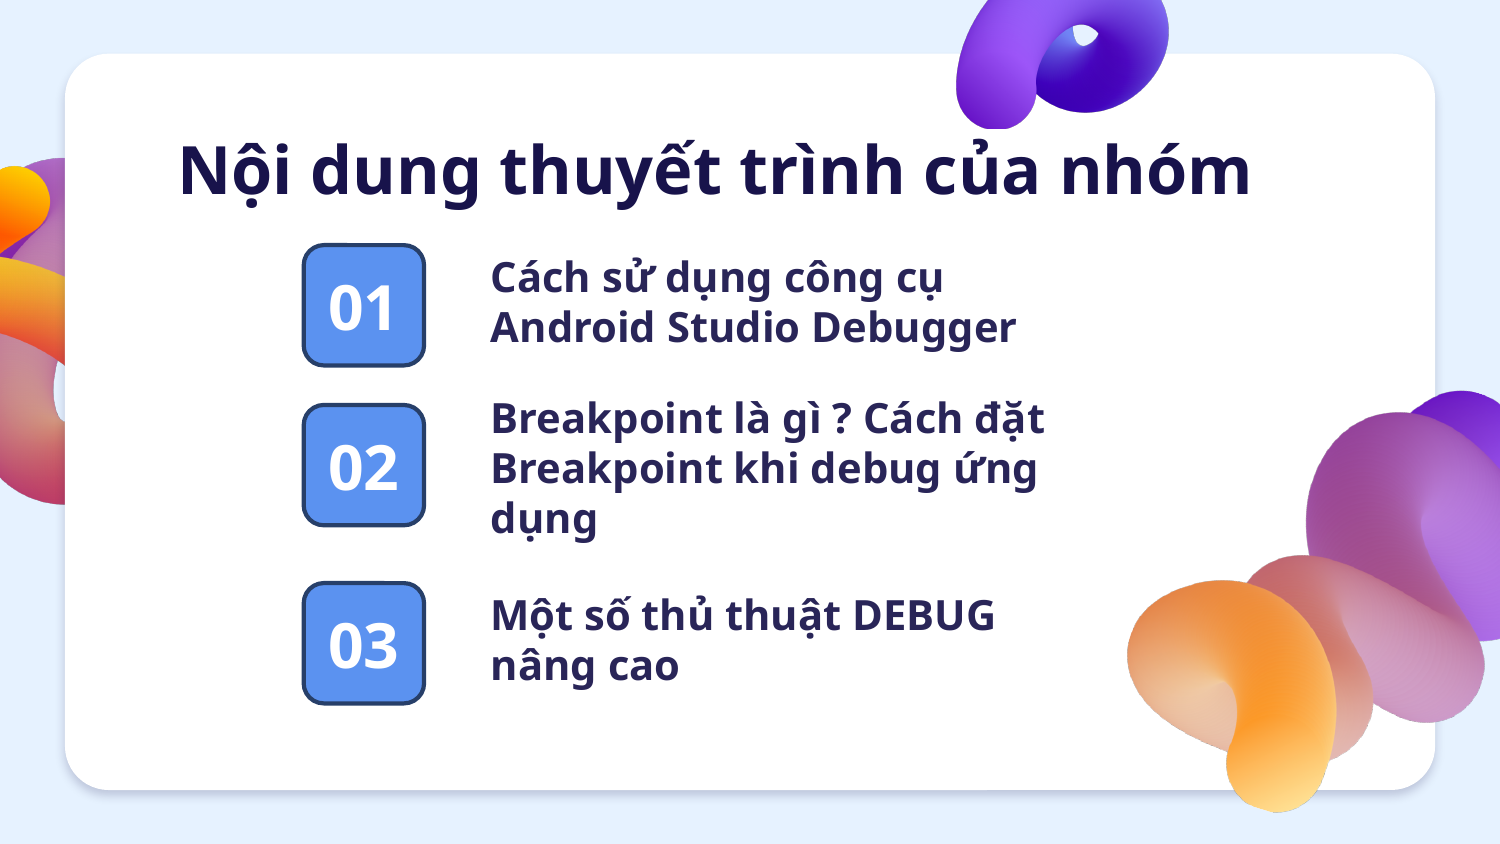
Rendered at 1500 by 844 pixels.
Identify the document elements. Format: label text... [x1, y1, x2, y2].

title 01 [303, 245, 425, 366]
subtitle Một số thủ thuật DEBUG nâng cao [452, 564, 1108, 704]
text_box 02 [303, 404, 425, 526]
subtitle Cách sử dụng công cụ Android Studio Debugger [452, 245, 1139, 366]
subtitle Breakpoint là gì ? Cách đặt Breakpoint khi debug ứng dụng [452, 408, 1108, 558]
picture [0, 143, 64, 535]
picture [1093, 315, 1500, 844]
picture [956, 0, 1189, 112]
text_box 03 [303, 583, 425, 704]
title Nội dung thuyết trình của nhóm [162, 112, 1427, 207]
